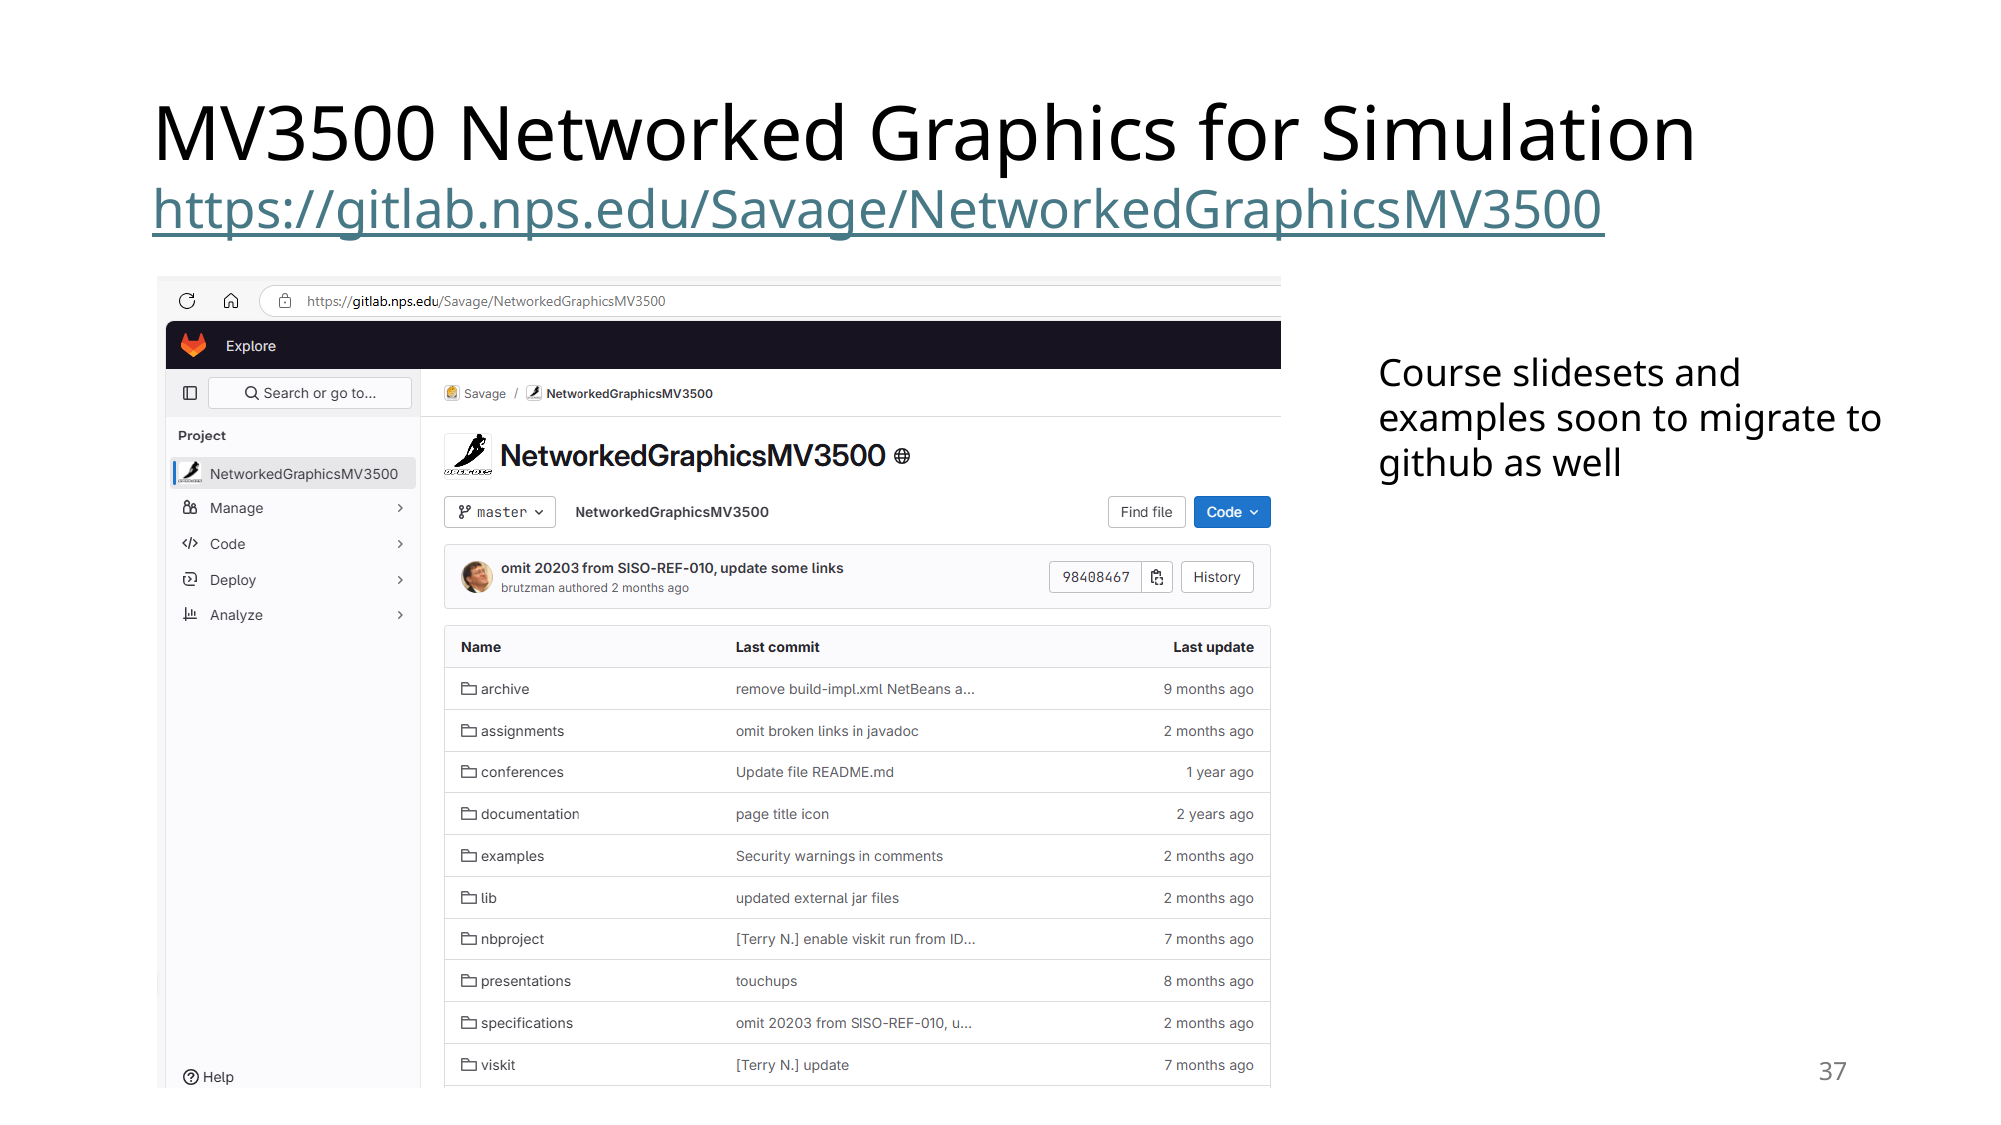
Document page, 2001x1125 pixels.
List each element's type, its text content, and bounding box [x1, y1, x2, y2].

picture [157, 276, 1282, 1088]
title MV3500 Networked Graphics for Simulation https://gitlab.nps.edu/Savage/NetworkedGraphicsMV3500 [137, 59, 1863, 278]
slide_number 37 [1412, 1042, 1863, 1103]
text_box Course slidesets and examples soon to migrate to github as well [1363, 341, 1916, 492]
